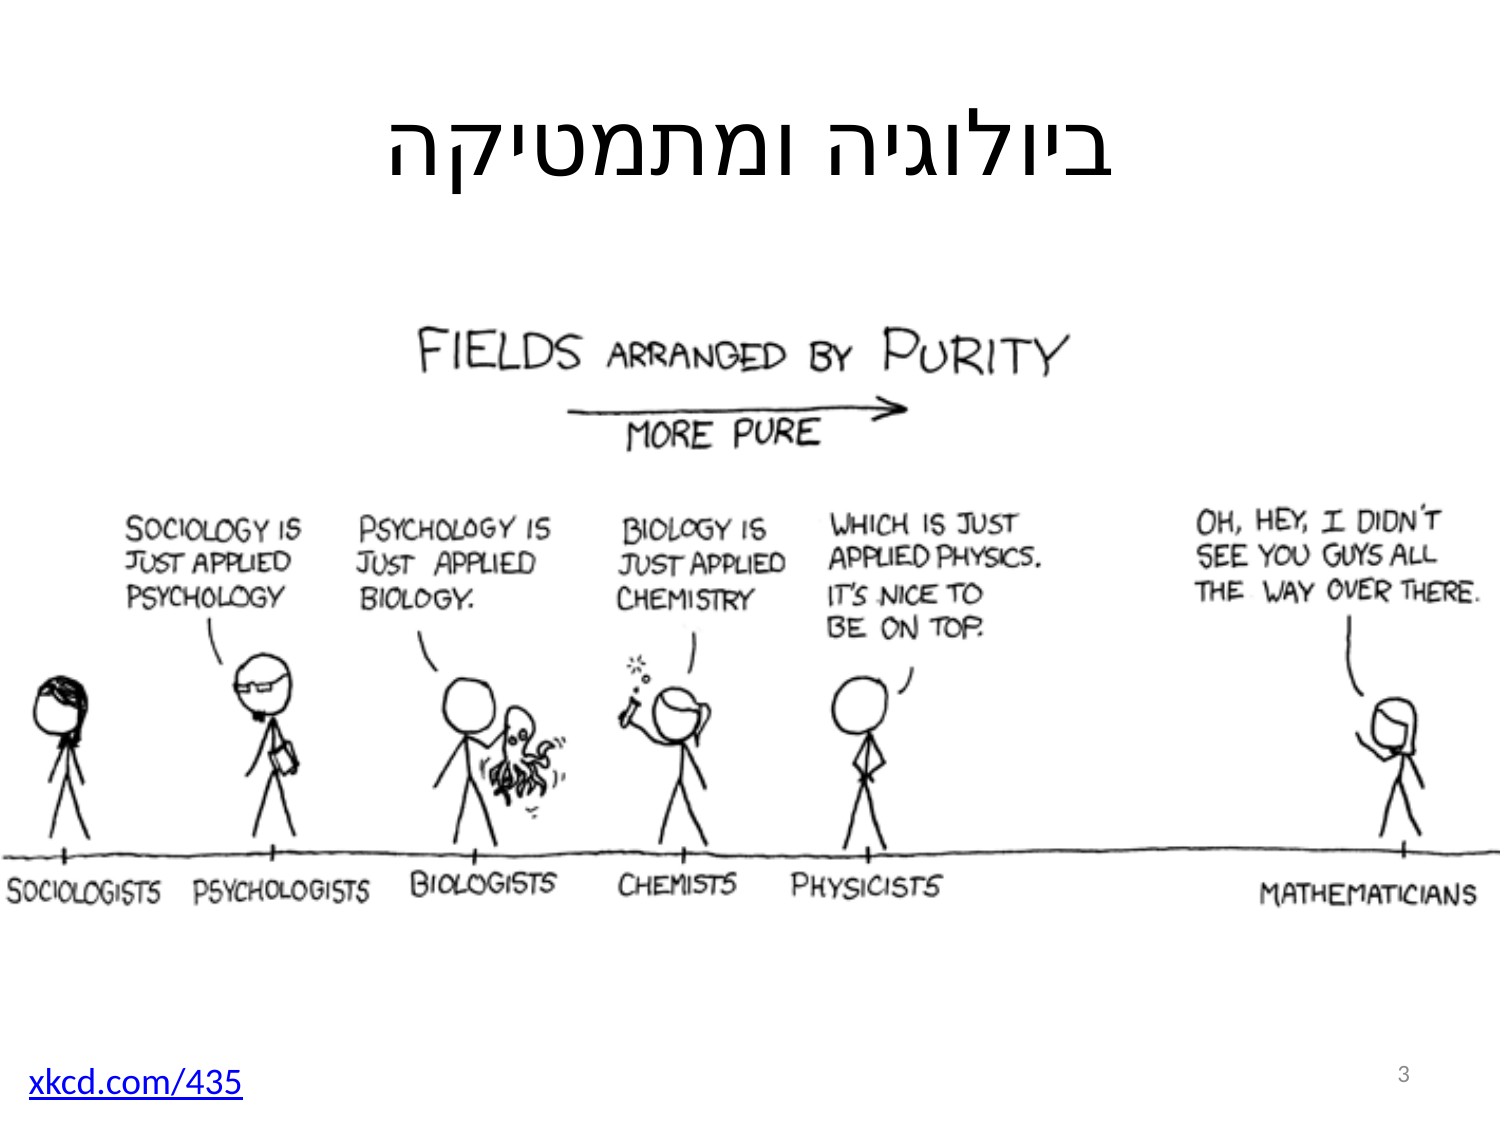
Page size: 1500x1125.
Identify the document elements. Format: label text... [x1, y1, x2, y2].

title ביולוגיה ומתמטיקה [75, 45, 1425, 233]
picture [0, 314, 1500, 920]
slide_number 3 [1074, 1042, 1425, 1103]
text_box xkcd.com/435 [13, 1049, 258, 1110]
